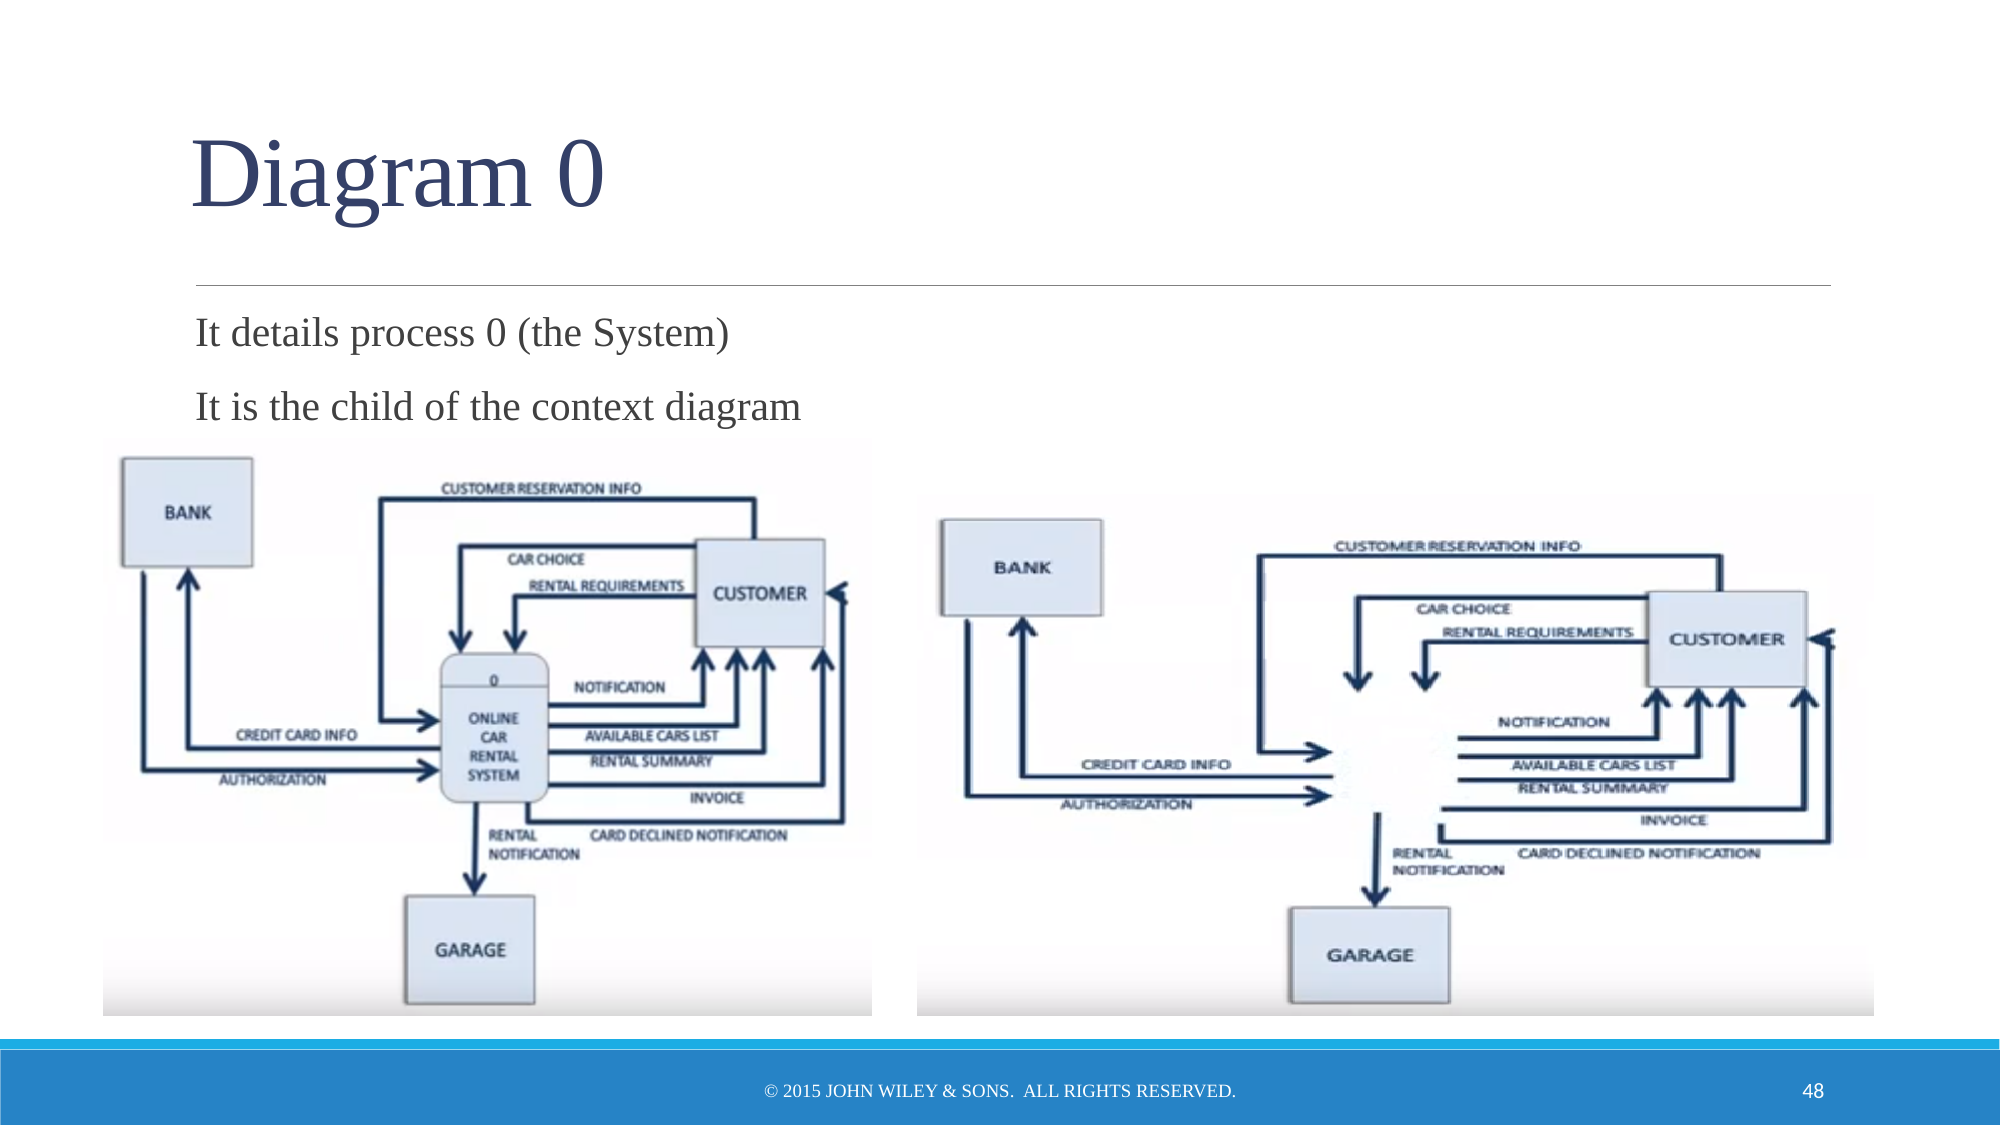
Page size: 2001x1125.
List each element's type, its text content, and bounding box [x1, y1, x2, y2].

title Diagram 0 [175, 0, 1826, 235]
slide_number 48 [1624, 1059, 1840, 1120]
picture [103, 438, 872, 1016]
list It details process 0 (the System) It is the child of the context diagram [180, 302, 1437, 452]
picture [917, 494, 1875, 1016]
footer © 2015 John Wiley & Sons. All Rights Reserved. [604, 1059, 1396, 1120]
